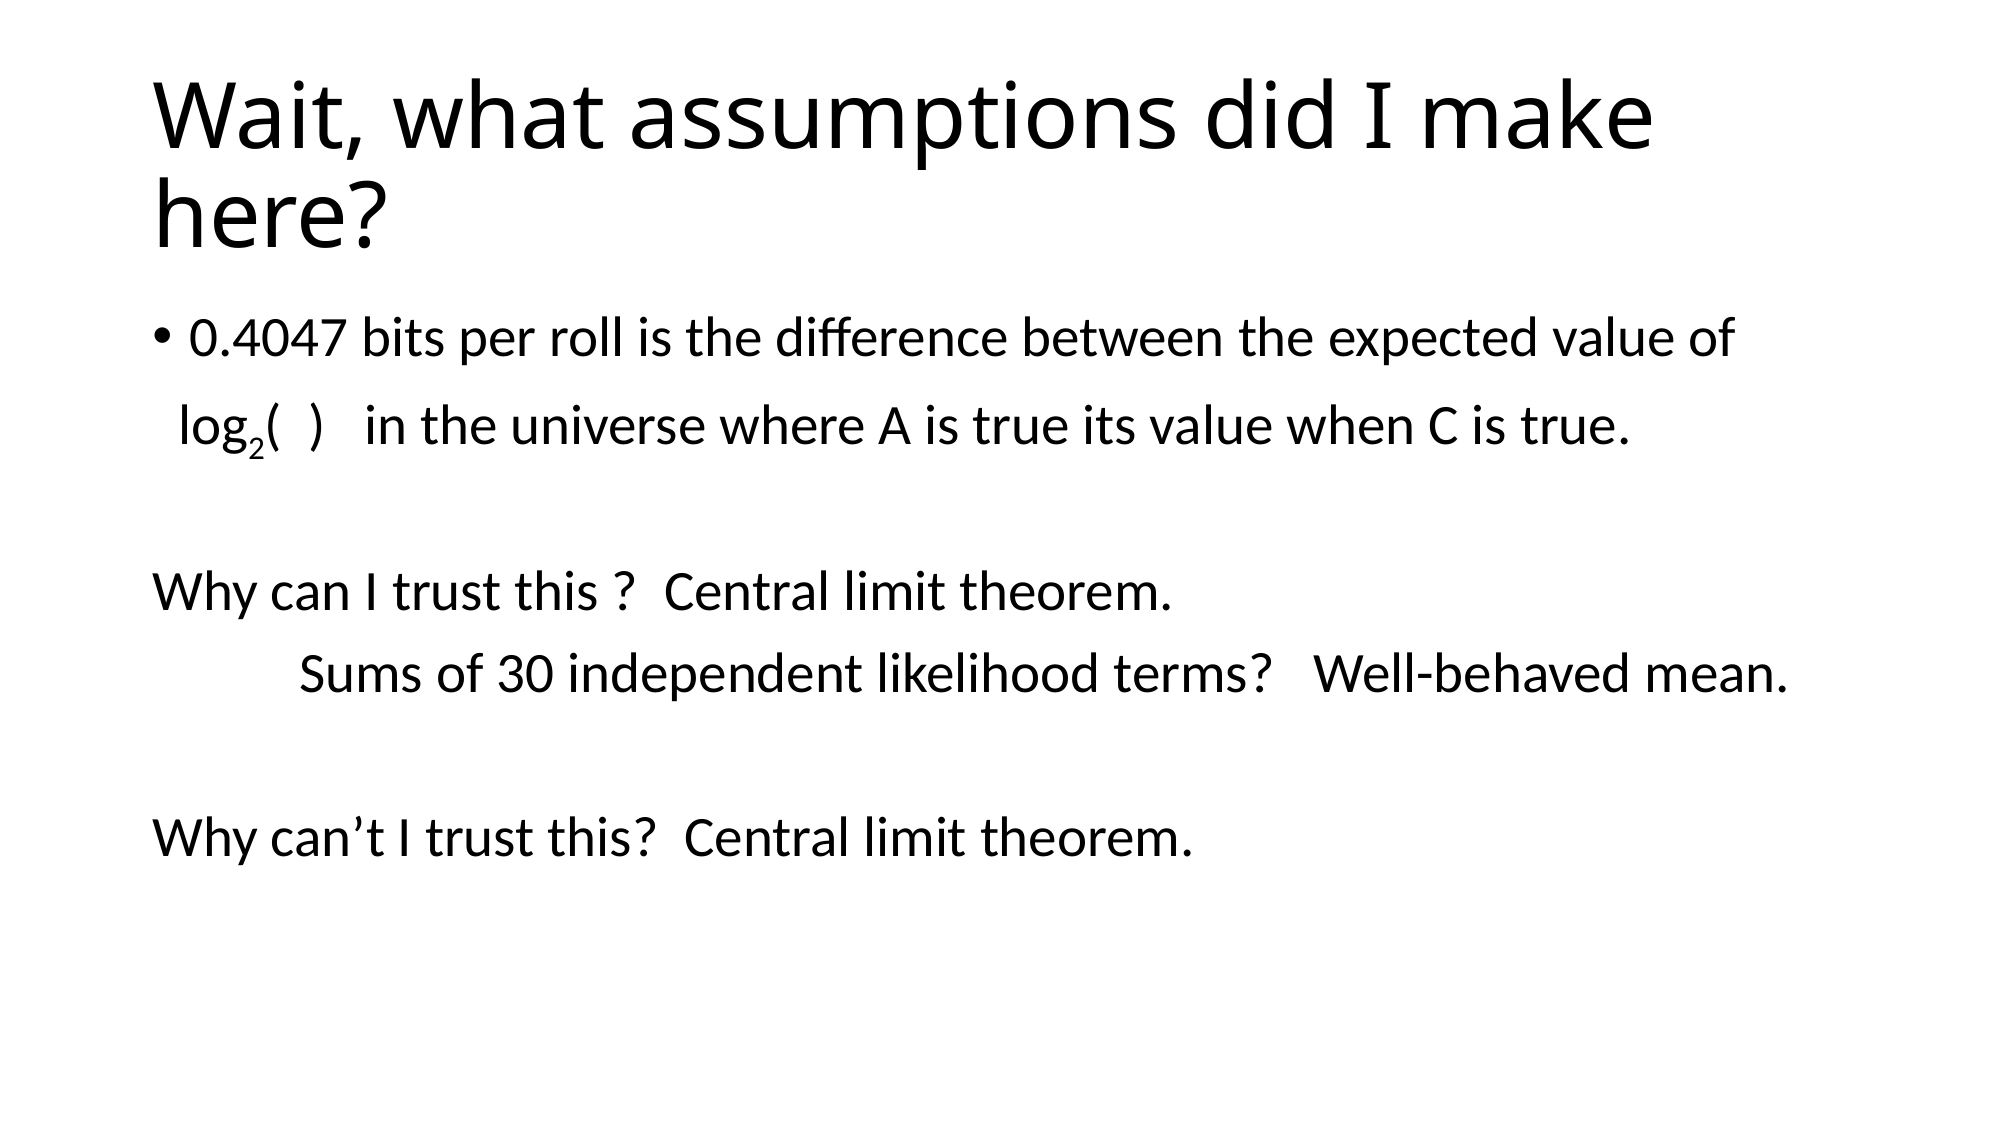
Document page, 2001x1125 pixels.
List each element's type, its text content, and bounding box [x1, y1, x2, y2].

title Wait, what assumptions did I make here? [137, 59, 1863, 278]
